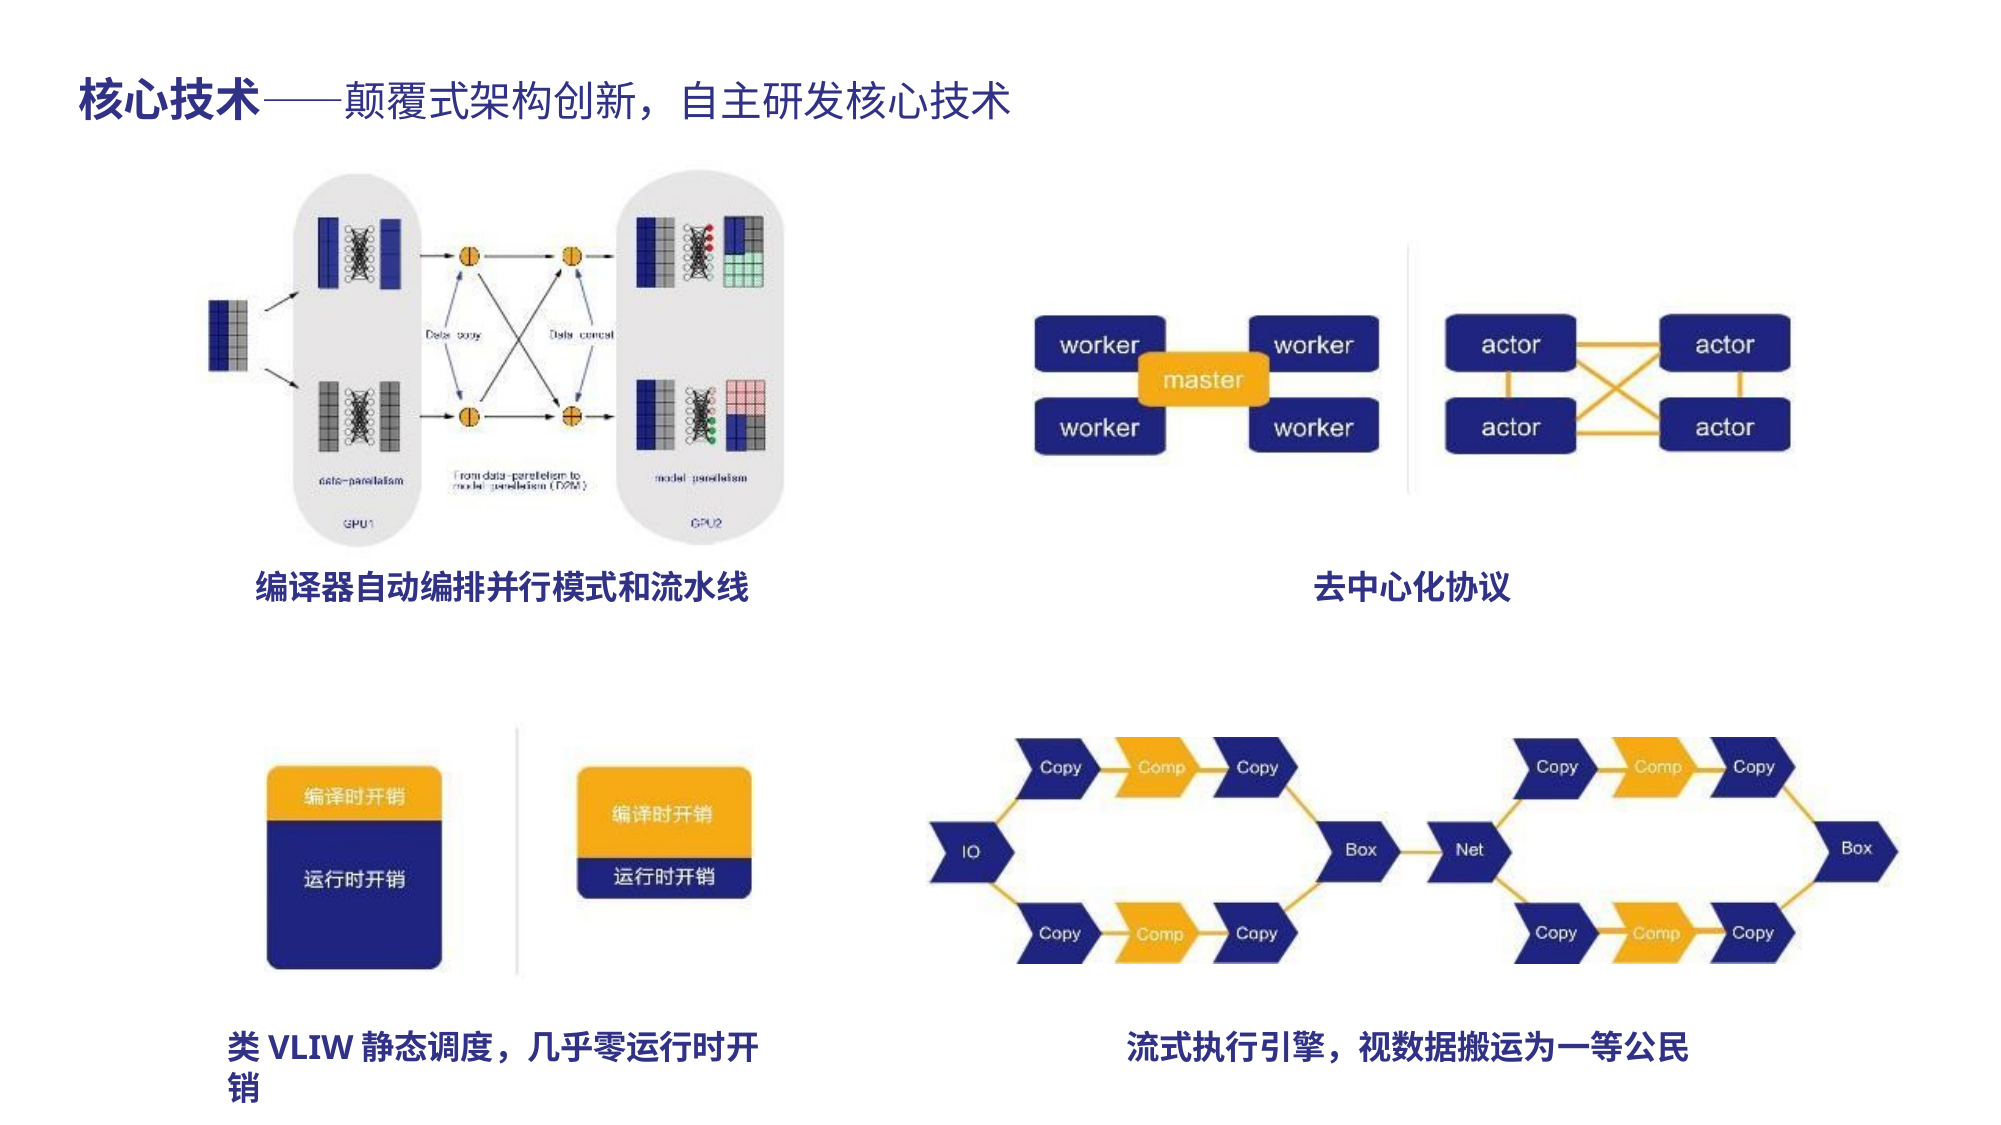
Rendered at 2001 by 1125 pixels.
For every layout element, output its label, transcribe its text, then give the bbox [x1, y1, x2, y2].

text_box 类VLIW静态调度，几乎零运行时开销 [224, 1024, 784, 1107]
text_box 去中心化协议 [1311, 563, 1516, 606]
picture [1032, 240, 1798, 497]
text_box 流式执行引擎，视数据搬运为一等公民 [1124, 1024, 1695, 1067]
picture [196, 160, 786, 559]
picture [264, 722, 756, 979]
picture [926, 736, 1904, 965]
title 核心技术——颠覆式架构创新，自主研发核心技术 [76, 68, 1023, 259]
text_box 编译器自动编排并行模式和流水线 [253, 567, 756, 606]
